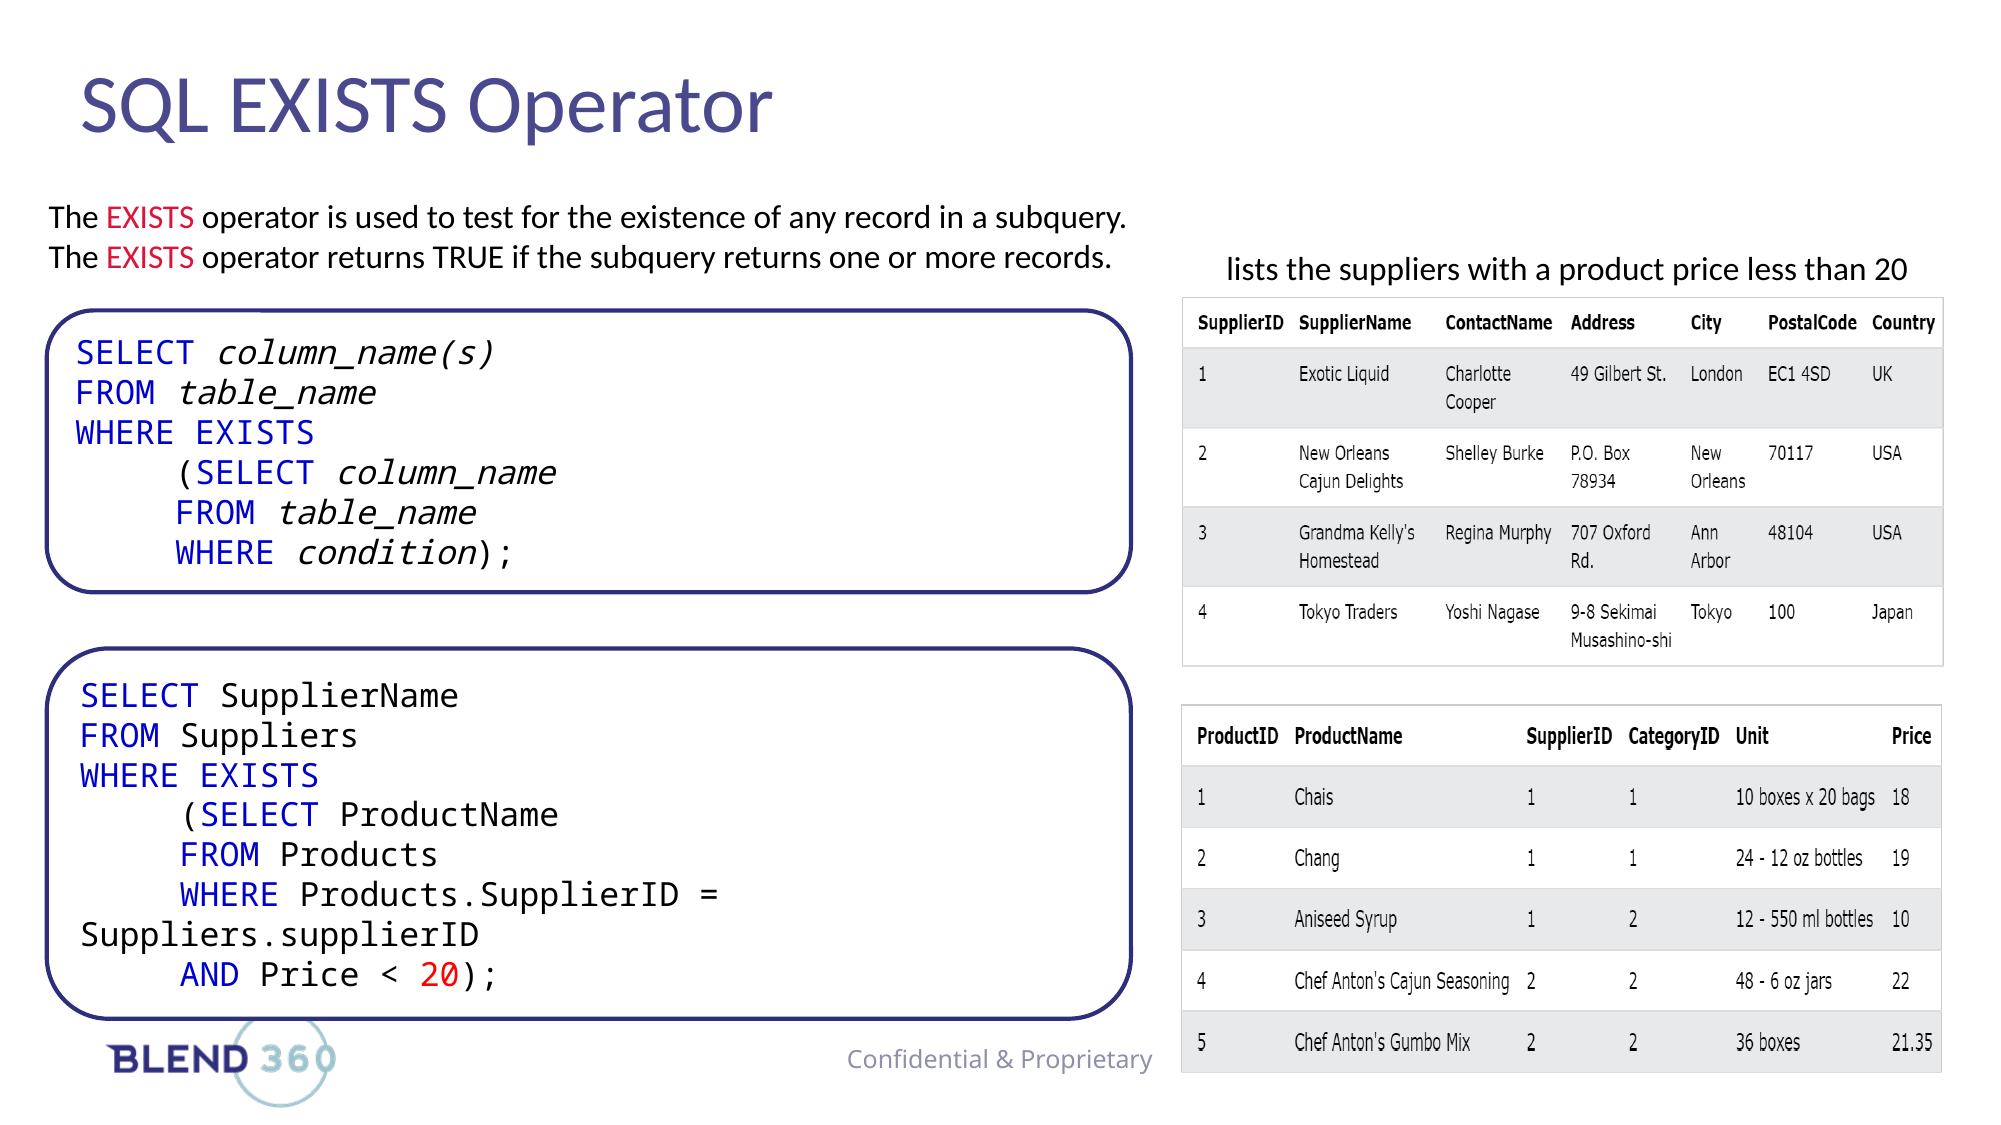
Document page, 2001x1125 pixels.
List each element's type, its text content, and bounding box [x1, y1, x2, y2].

text_box SELECT column_name(s) FROM table_name WHERE EXISTS (SELECT column_name FROM table_name WHERE condition); [44, 308, 1134, 595]
title SQL EXISTS Operator [65, 50, 1791, 160]
text_box lists the suppliers with a product price less than 20 [1211, 239, 1994, 295]
picture [1170, 282, 1954, 1087]
text_box SELECT SupplierName FROM Suppliers WHERE EXISTS (SELECT ProductName FROM Products WHERE Products.SupplierID = Suppliers.supplierID AND Price < 20); [44, 646, 1134, 1021]
text_box The EXISTS operator is used to test for the existence of any record in a subquery. The EXISTS operator returns TRUE if the subquery returns one or more records. [33, 187, 1145, 283]
picture [100, 1021, 341, 1114]
